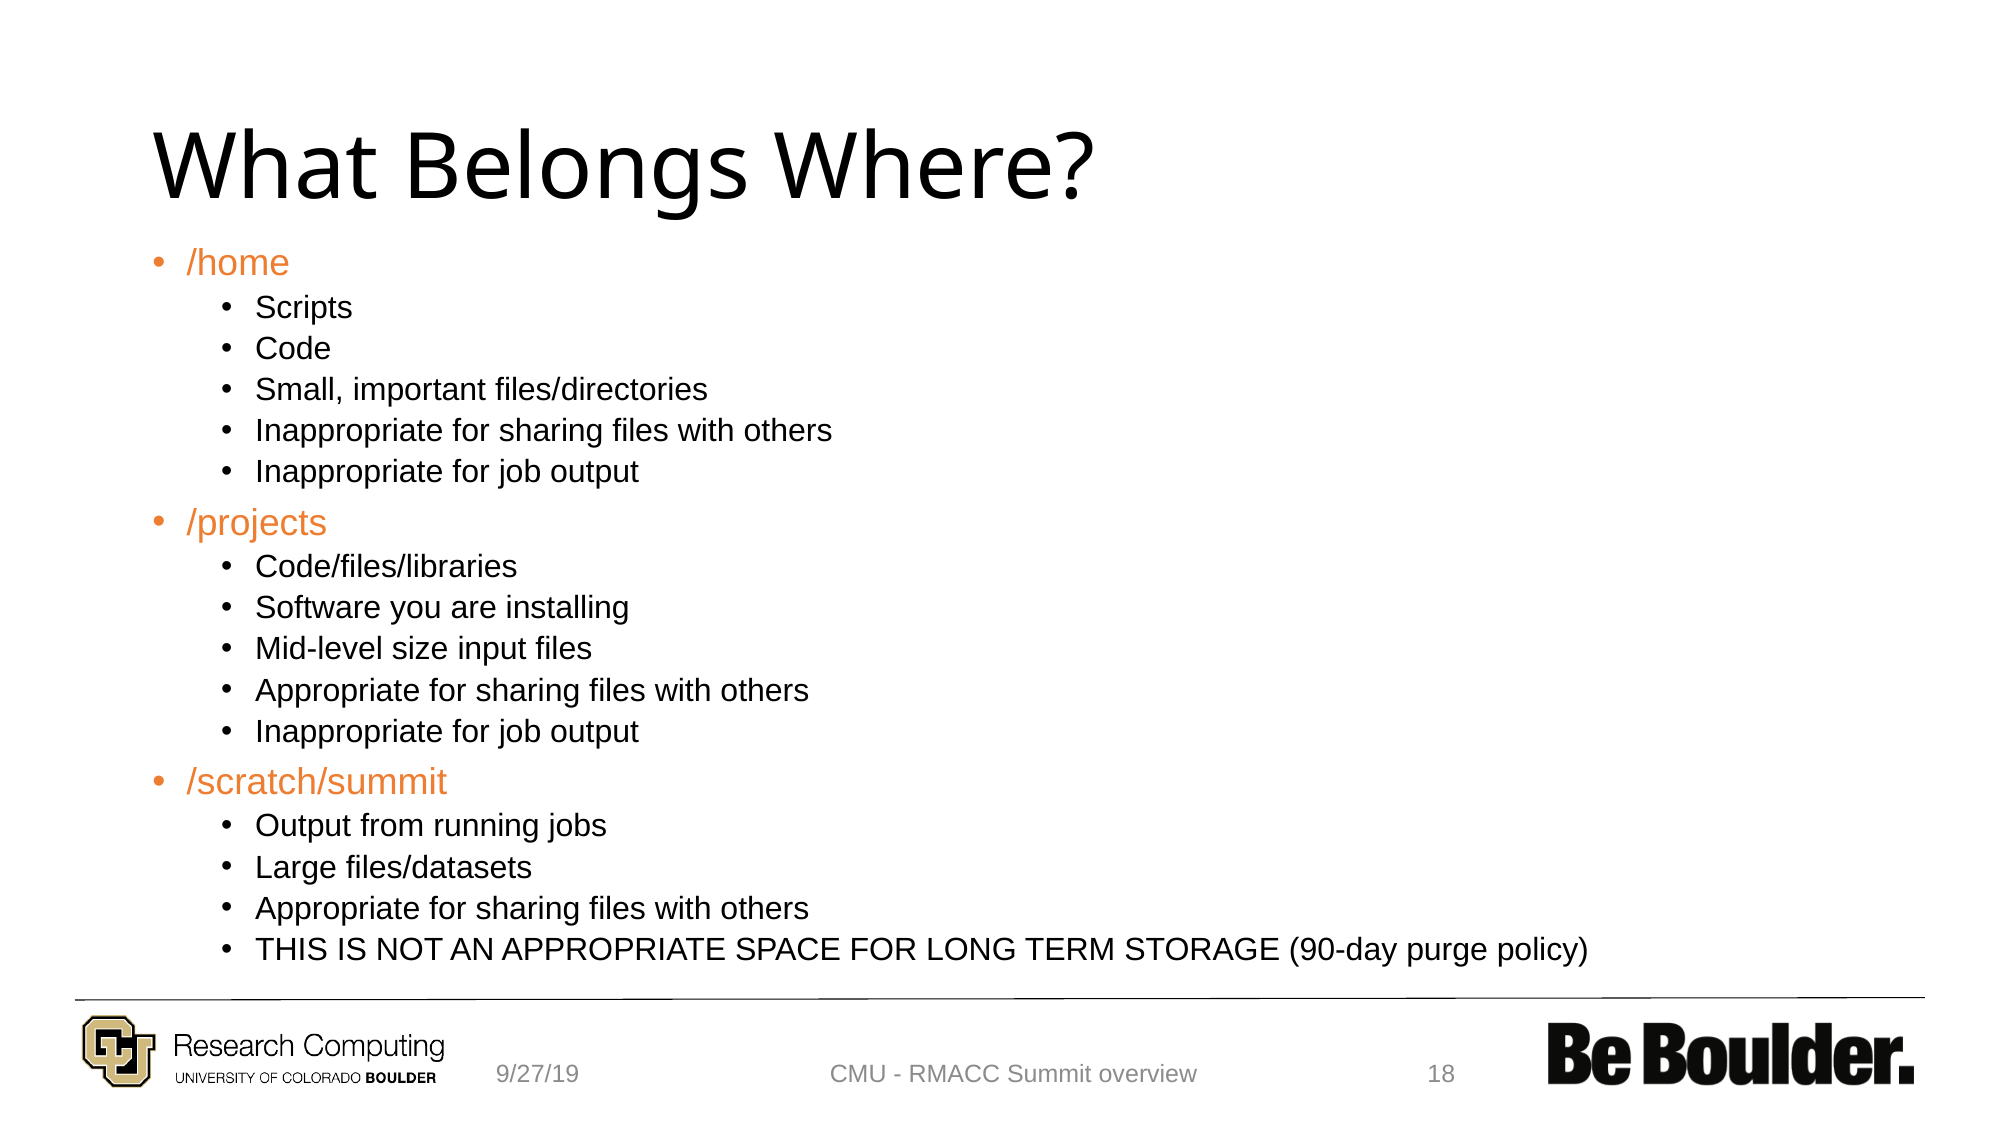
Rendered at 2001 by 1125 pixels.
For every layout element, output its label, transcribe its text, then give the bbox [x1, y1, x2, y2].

footer CMU - RMACC Summit overview [676, 1042, 1352, 1103]
slide_number 18 [1412, 1042, 1525, 1103]
title What Belongs Where? [137, 59, 1863, 236]
picture [1524, 1015, 1938, 1088]
list /home Scripts Code Small, important files/directories Inappropriate for sharing files with others Inappropriate for job output /projects Code/files/libraries Software you are installing Mid-level size input files Appropriate for sharing files with others Inappropriate for job output /scratch/summit Output from running jobs Large files/datasets Appropriate for sharing files with others THIS IS NOT AN APPROPRIATE SPACE FOR LONG TERM STORAGE (90-day purge policy) [137, 236, 1863, 983]
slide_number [480, 1042, 615, 1103]
picture [81, 1015, 444, 1088]
